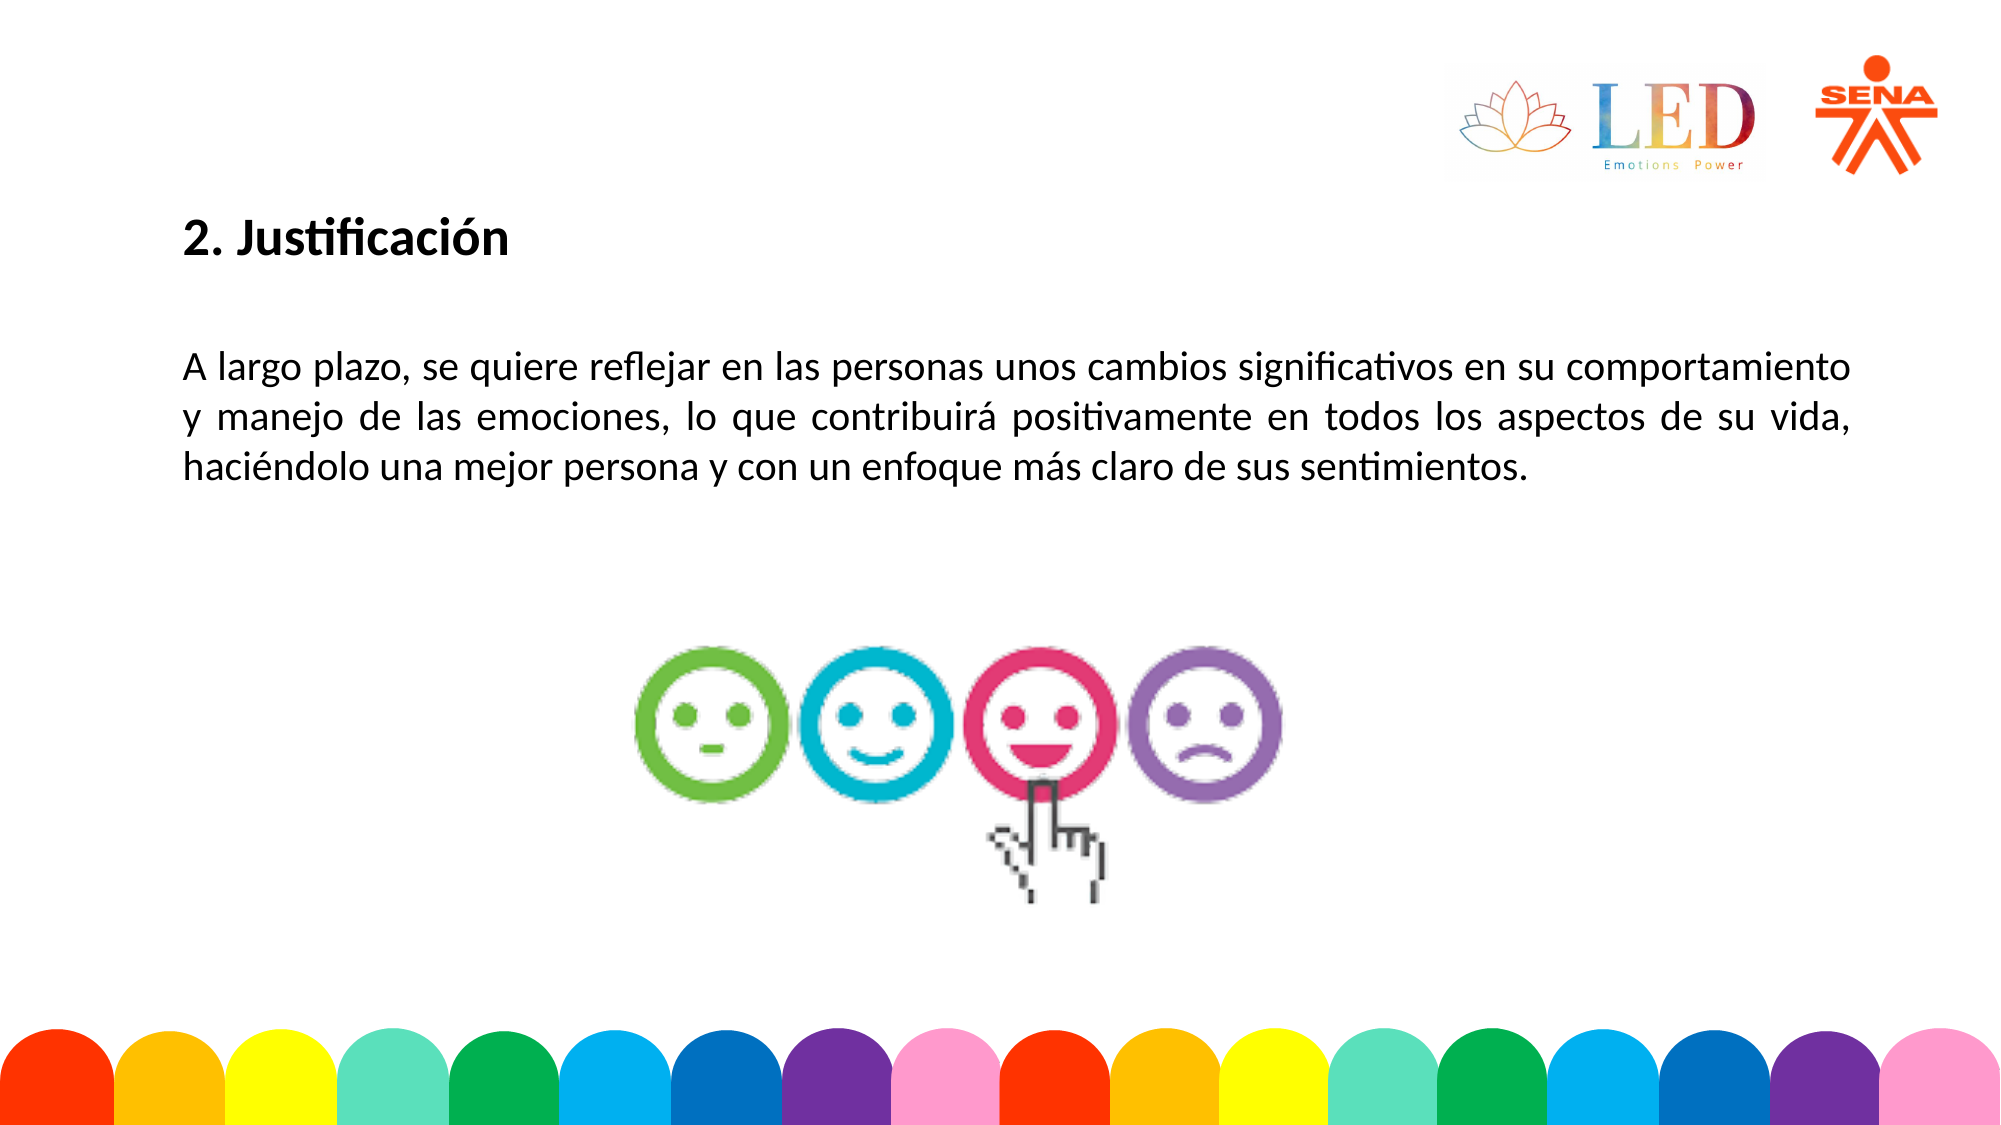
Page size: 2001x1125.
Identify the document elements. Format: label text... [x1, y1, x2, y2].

picture [0, 0, 2000, 1125]
text_box 2. Justificación [167, 193, 1168, 274]
text_box A largo plazo, se quiere reflejar en las personas unos cambios significativos en su comportamiento y manejo de las emociones, lo que contribuirá positivamente en todos los aspectos de su vida, haciéndolo una mejor persona y con un enfoque más claro de sus sentimientos. [167, 331, 1868, 497]
